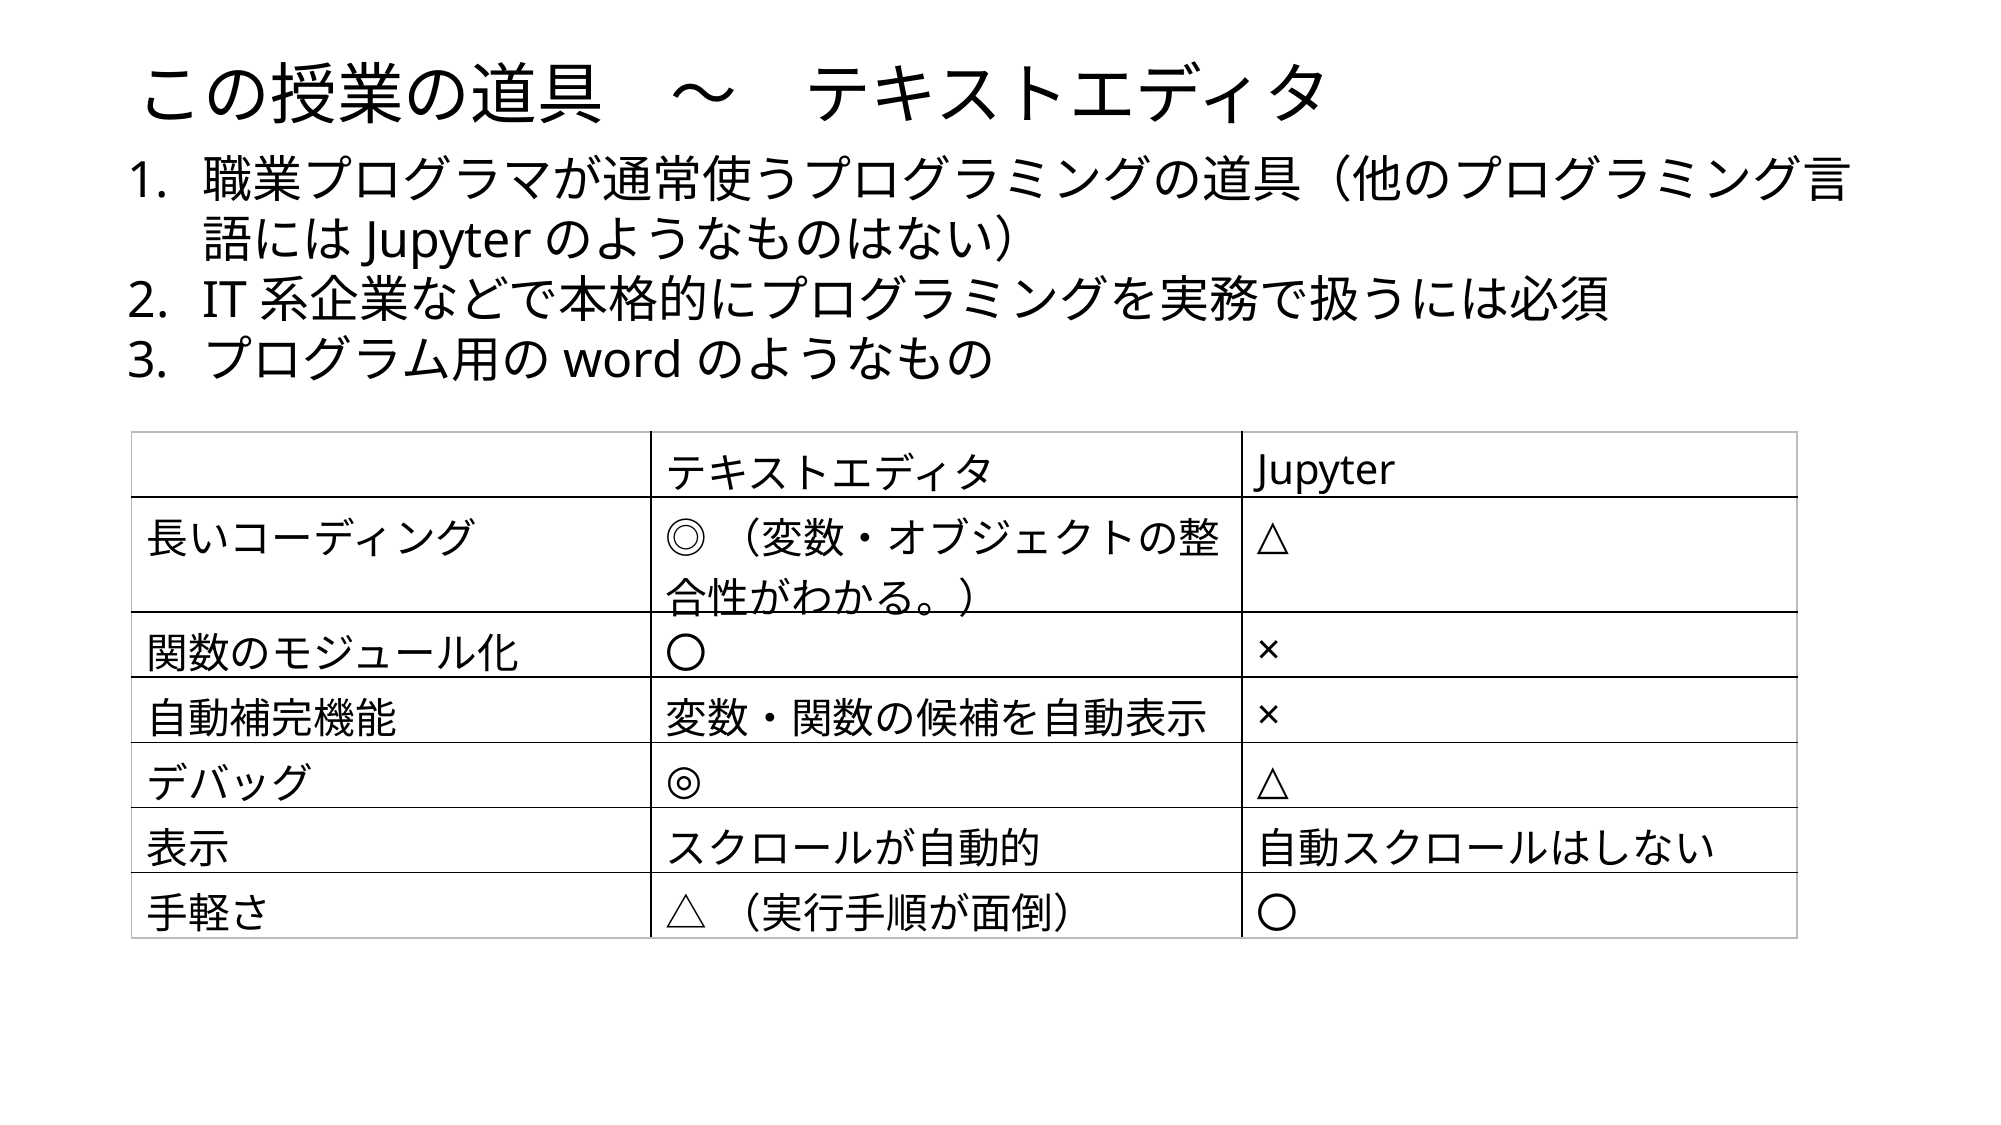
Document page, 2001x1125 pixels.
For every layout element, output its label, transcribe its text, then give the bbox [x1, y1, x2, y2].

table_cell 変数・関数の候補を自動表示 [652, 678, 1241, 742]
table_cell 自動スクロールはしない [1243, 808, 1796, 872]
table_cell ◎（変数・オブジェクトの整合性がわかる。） [652, 498, 1241, 611]
table_header [132, 433, 650, 496]
table_cell スクロールが自動的 [652, 808, 1241, 872]
table_header Jupyter [1243, 433, 1796, 496]
table_cell 表示 [132, 808, 650, 872]
table_cell ◎ [652, 743, 1241, 807]
table_cell × [1243, 613, 1796, 676]
table_header テキストエディタ [652, 433, 1241, 496]
table_cell △ [1243, 743, 1796, 807]
table_cell 自動補完機能 [132, 678, 650, 742]
table_cell △ [1243, 498, 1796, 611]
table_cell 長いコーディング [132, 498, 650, 611]
table_cell 〇 [652, 613, 1241, 676]
table_cell △（実行手順が面倒） [652, 873, 1241, 937]
table_cell 手軽さ [132, 873, 650, 937]
text_box この授業の道具 ～ テキストエディタ [122, 44, 1347, 140]
table_cell × [1243, 678, 1796, 742]
table_cell 関数のモジュール化 [132, 613, 650, 676]
table_cell デバッグ [132, 743, 650, 807]
table_cell 〇 [1243, 873, 1796, 937]
text_box 職業プログラマが通常使うプログラミングの道具（他のプログラミング言語にはJupyterのようなものはない） IT系企業などで本格的にプログラミングを実務で扱うには必須 プログラム用のwordのようなもの [113, 140, 1909, 396]
